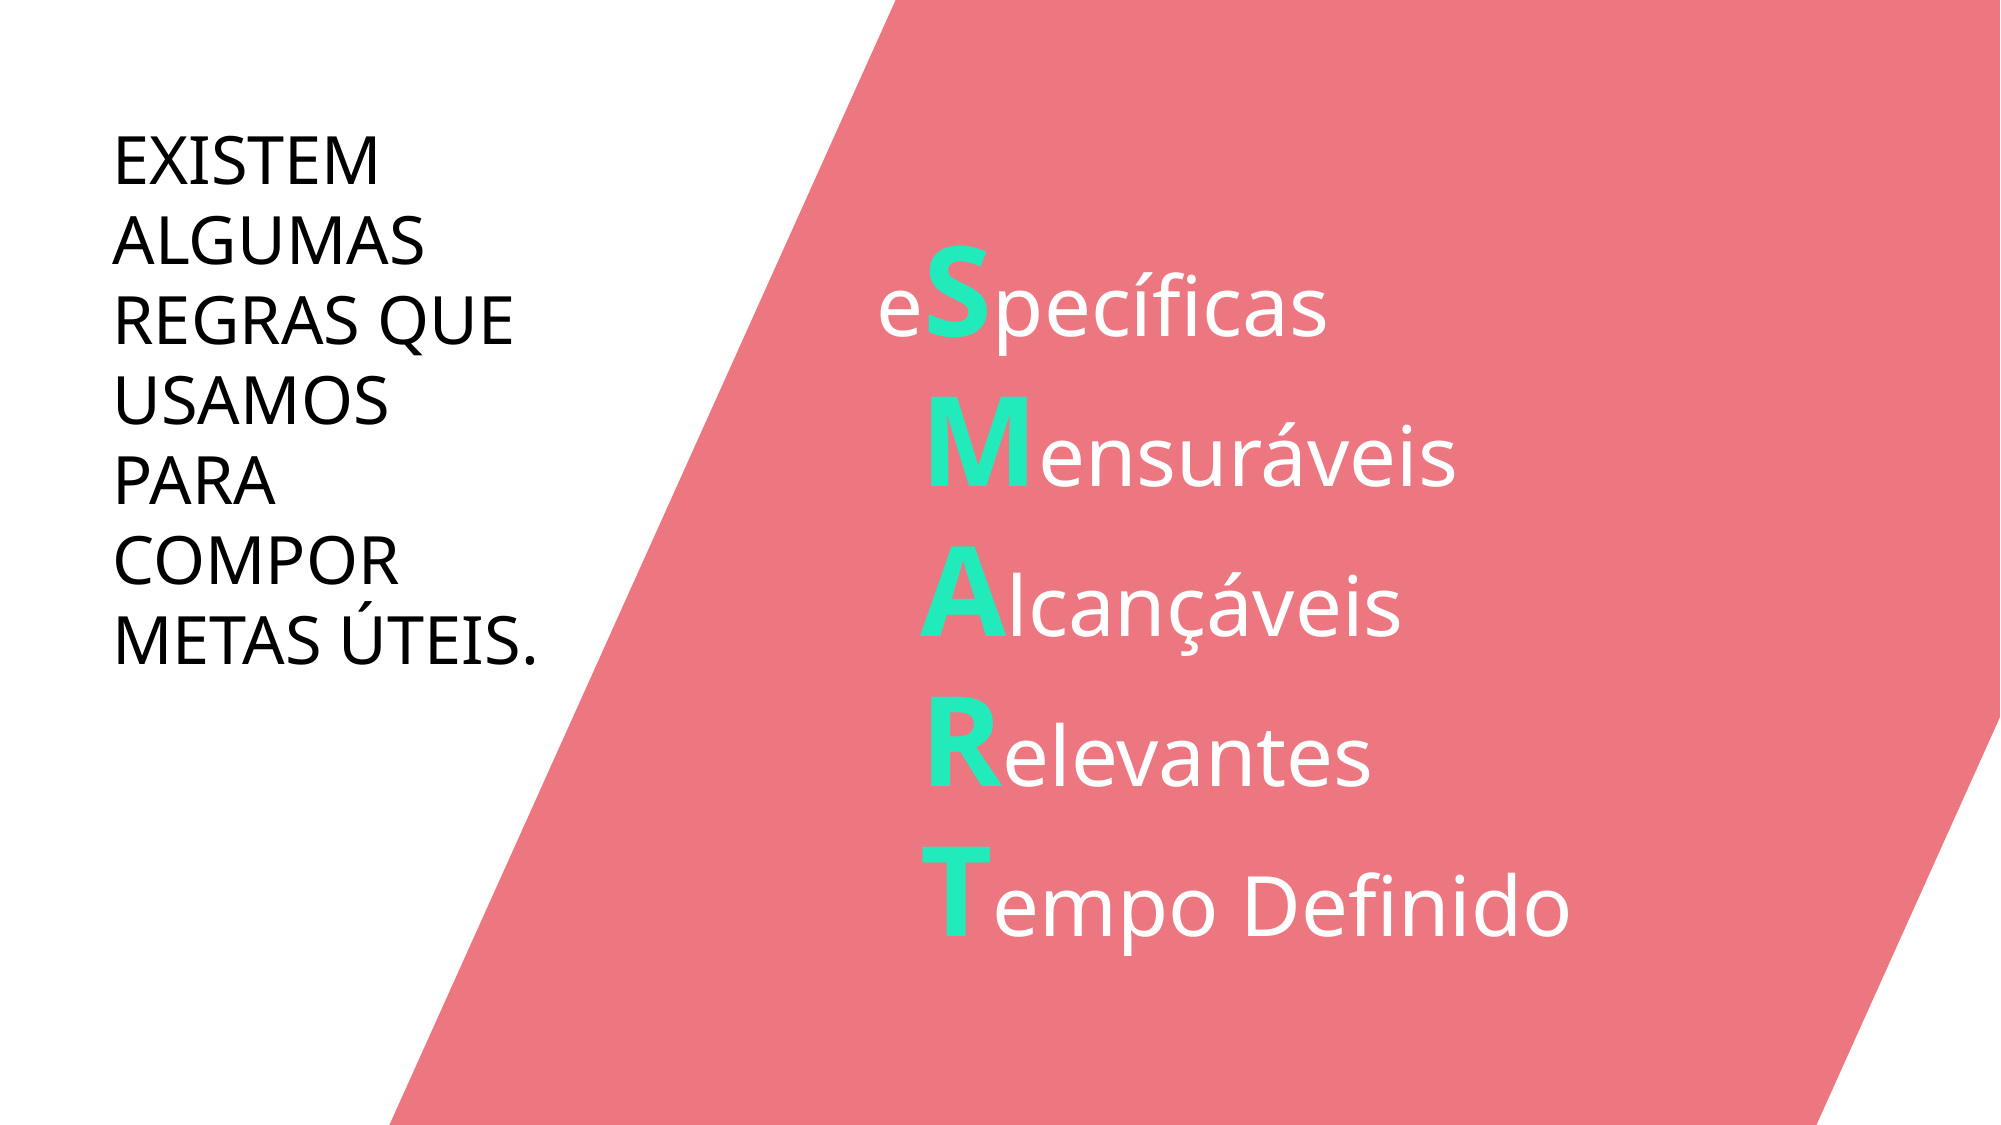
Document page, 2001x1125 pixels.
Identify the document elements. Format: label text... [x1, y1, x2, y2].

text_box [389, 568, 1887, 1125]
text_box EXISTEM ALGUMAS REGRAS QUE USAMOS PARA COMPOR METAS ÚTEIS. [97, 110, 563, 685]
text_box [563, 491, 786, 568]
text_box [674, 243, 786, 491]
text_box eSpecíficas Mensuráveis Alcançáveis Relevantes Tempo Definido [786, 203, 2000, 969]
text_box [804, 0, 2000, 203]
